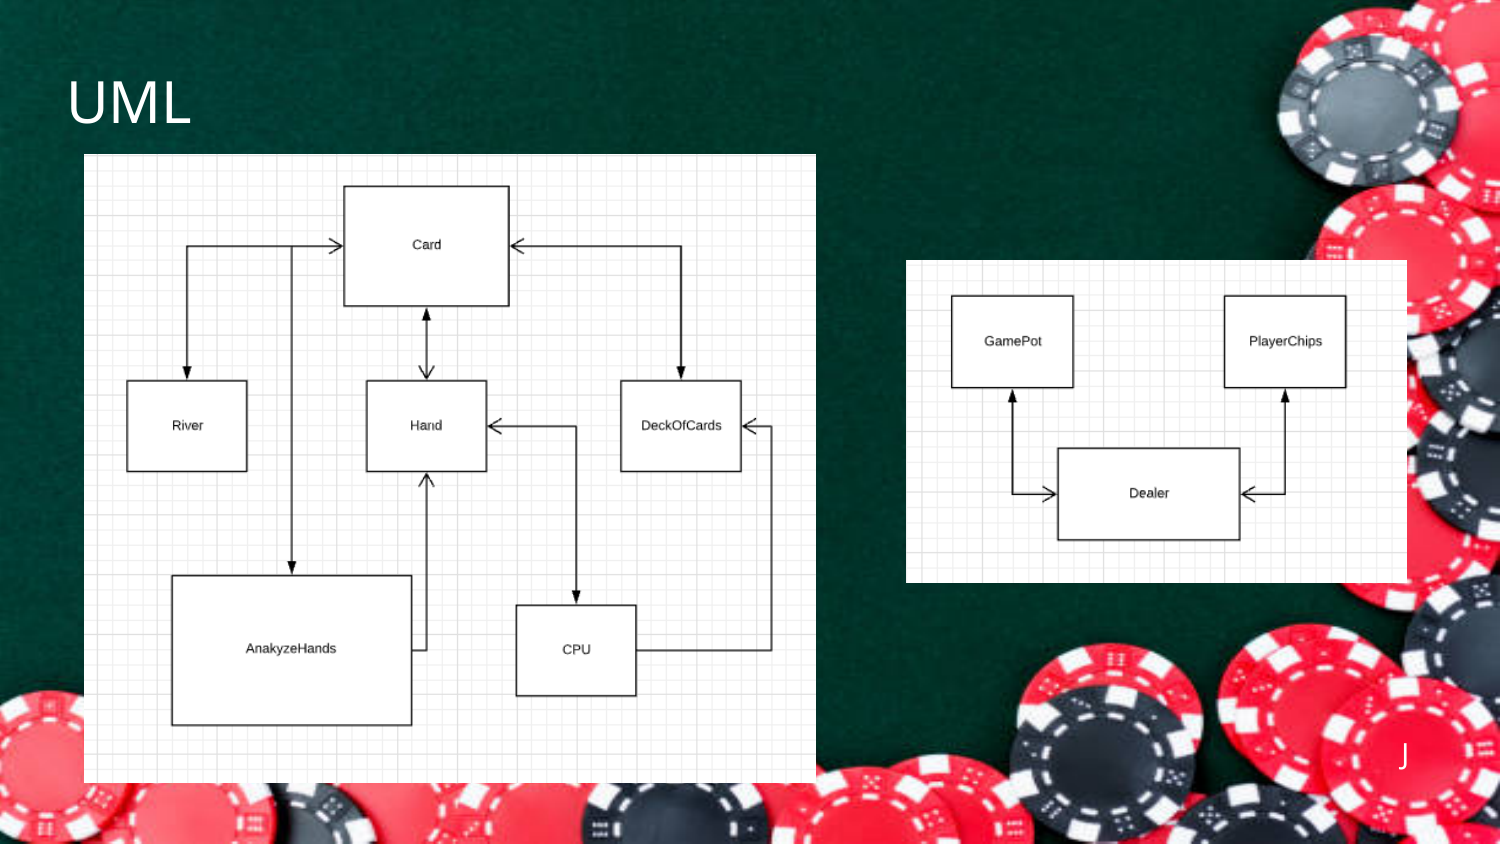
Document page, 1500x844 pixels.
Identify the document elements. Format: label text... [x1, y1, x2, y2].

picture [0, 0, 1500, 844]
title UML [51, 49, 1449, 144]
text_box J [1386, 720, 1437, 783]
